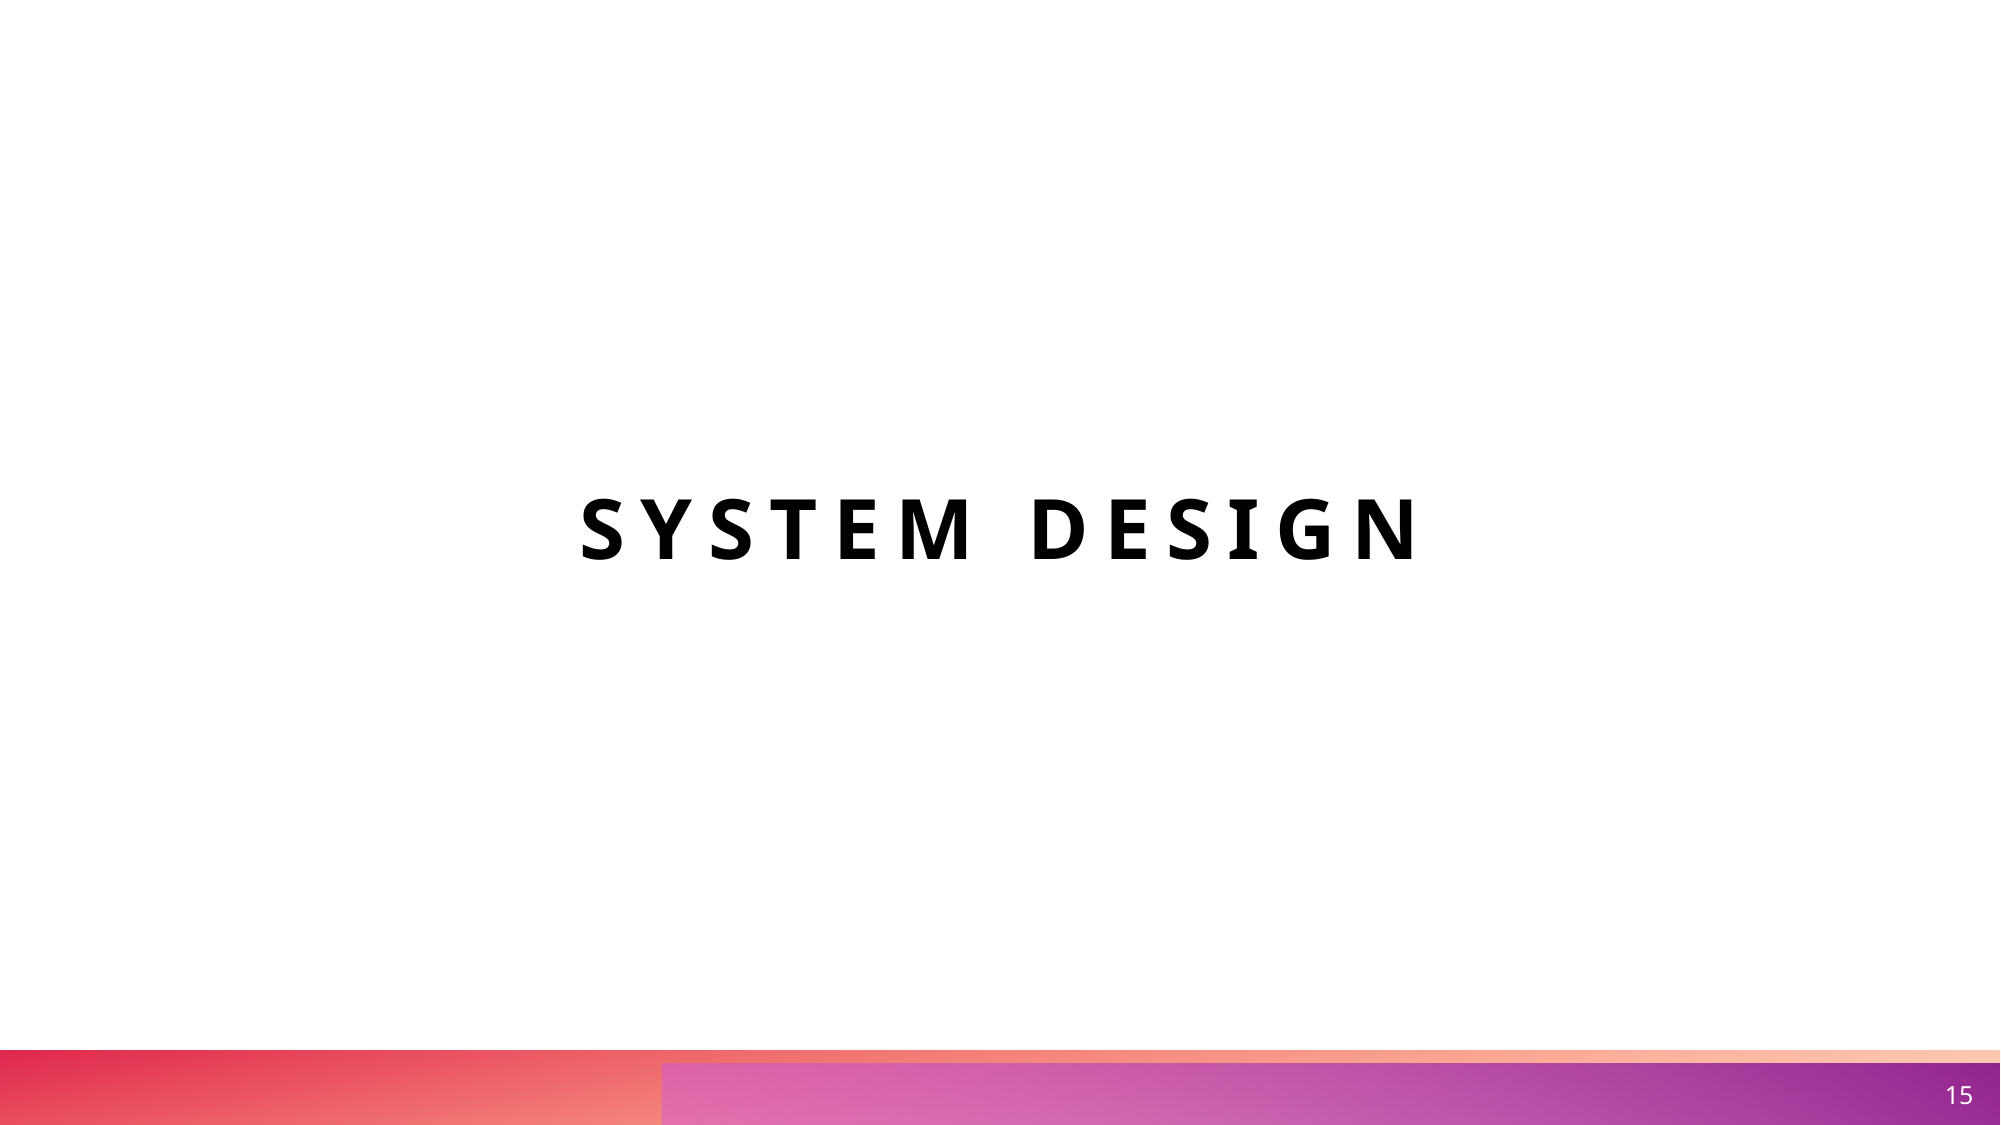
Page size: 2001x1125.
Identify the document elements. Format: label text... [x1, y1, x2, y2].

title System design [249, 169, 1750, 576]
slide_number 15 [1916, 1059, 1989, 1125]
